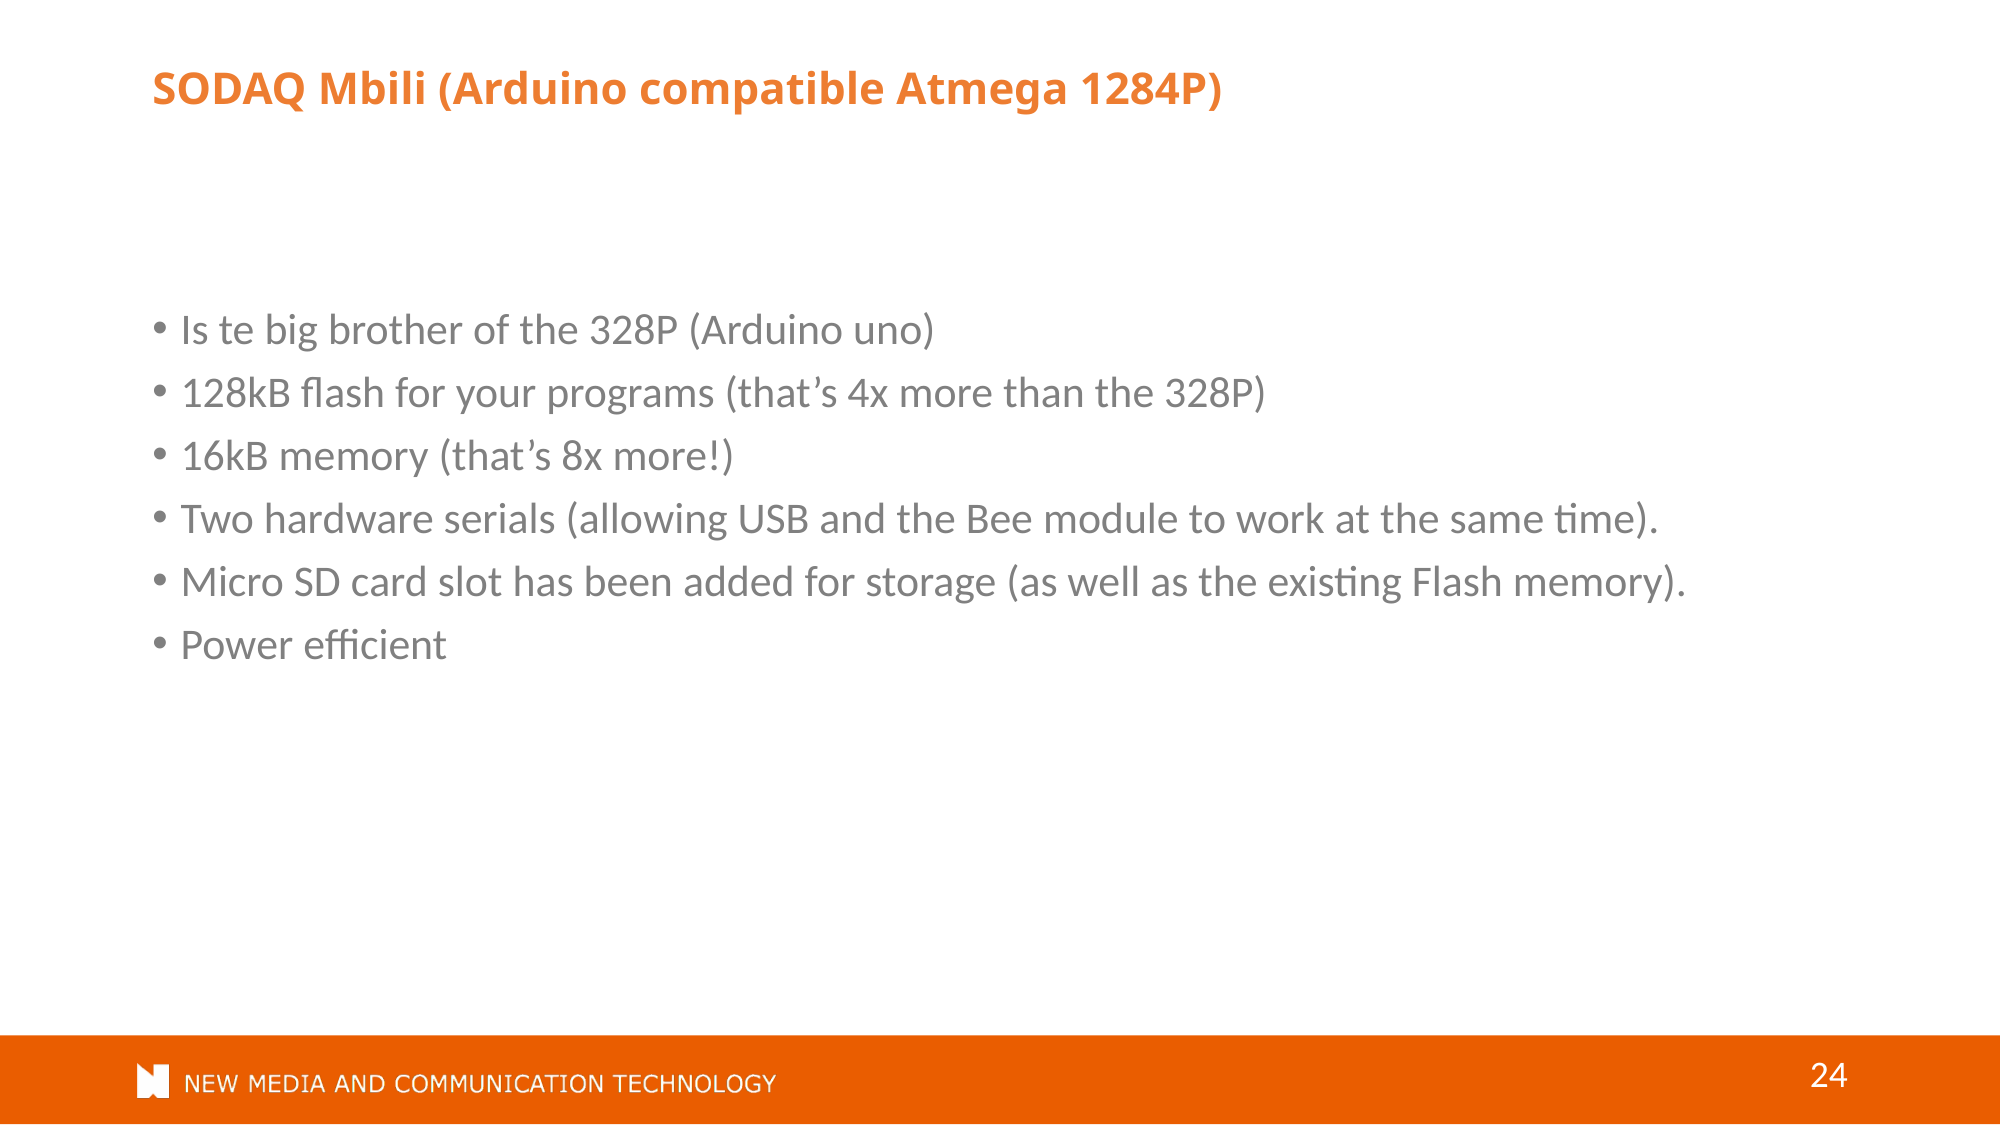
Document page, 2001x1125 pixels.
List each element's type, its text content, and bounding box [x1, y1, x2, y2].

slide_number 24 [1412, 1042, 1863, 1103]
picture [137, 1063, 832, 1103]
list Is te big brother of the 328P (Arduino uno) 128kB flash for your programs (that’s 4x more than the 328P) 16kB memory (that’s 8x more!) Two hardware serials (allowing USB and the Bee module to work at the same time). Micro SD card slot has been added for storage (as well as the existing Flash memory). Power efficient [137, 299, 1863, 1014]
title SODAQ Mbili (Arduino compatible Atmega 1284P) [137, 59, 1863, 278]
